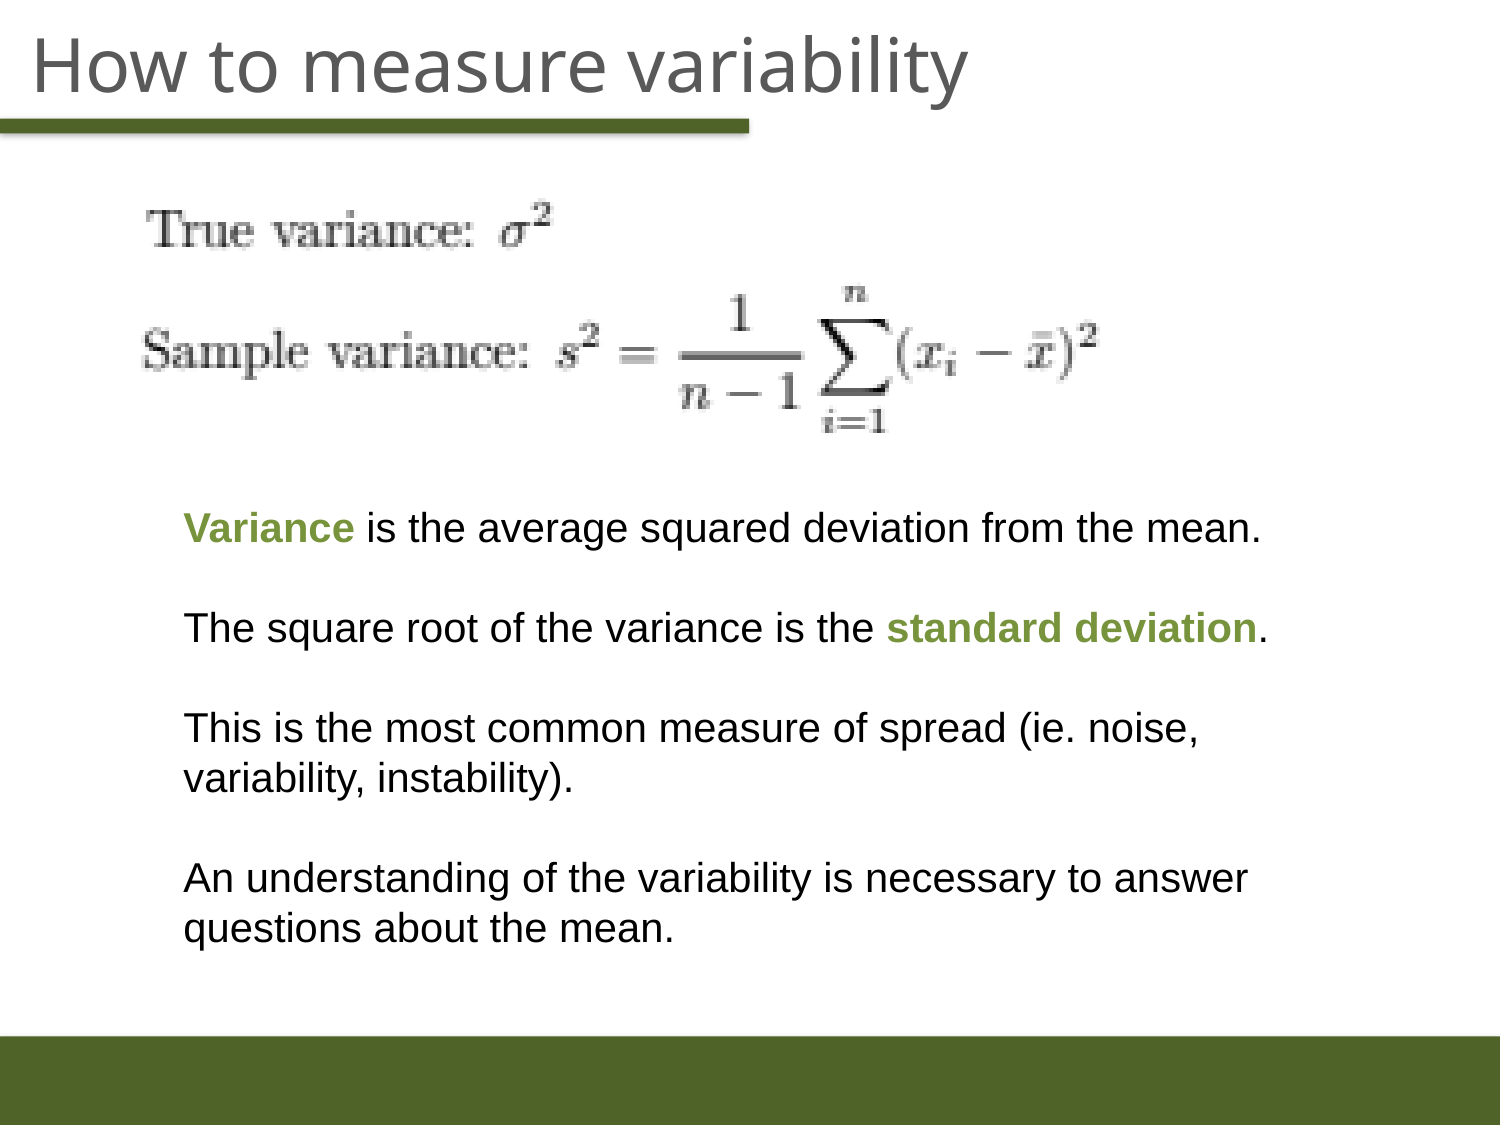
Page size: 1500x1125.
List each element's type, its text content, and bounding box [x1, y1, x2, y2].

picture [129, 148, 1104, 443]
text_box [0, 118, 750, 134]
text_box [0, 1036, 1500, 1125]
title How to measure variability [15, 0, 1485, 126]
text_box Variance is the average squared deviation from the mean. The square root of the variance is the standard deviation. This is the most common measure of spread (ie. noise, variability, instability). An understanding of the variability is necessary to answer questions about the mean. [168, 493, 1330, 959]
